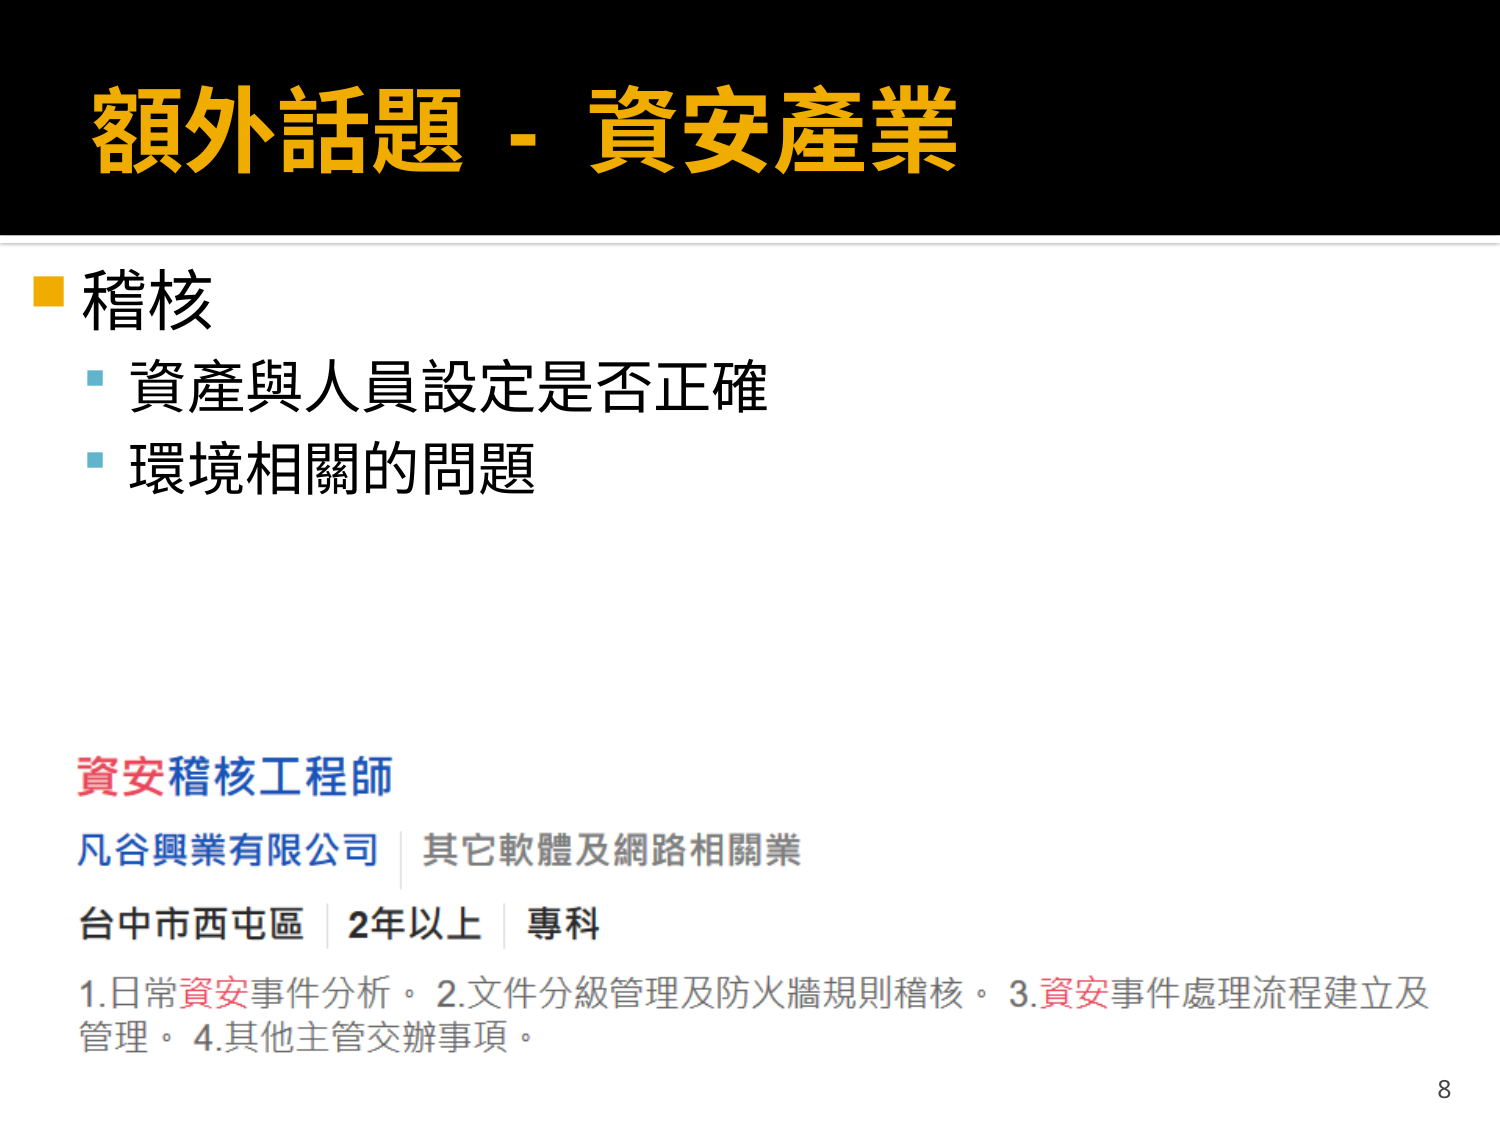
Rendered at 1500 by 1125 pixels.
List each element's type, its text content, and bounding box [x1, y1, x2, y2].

title 額外話題 - 資安產業 [75, 25, 1425, 231]
list 稽核 資產與人員設定是否正確 環境相關的問題 [0, 243, 1350, 1003]
picture [64, 739, 1458, 1073]
slide_number 8 [1345, 1062, 1467, 1108]
